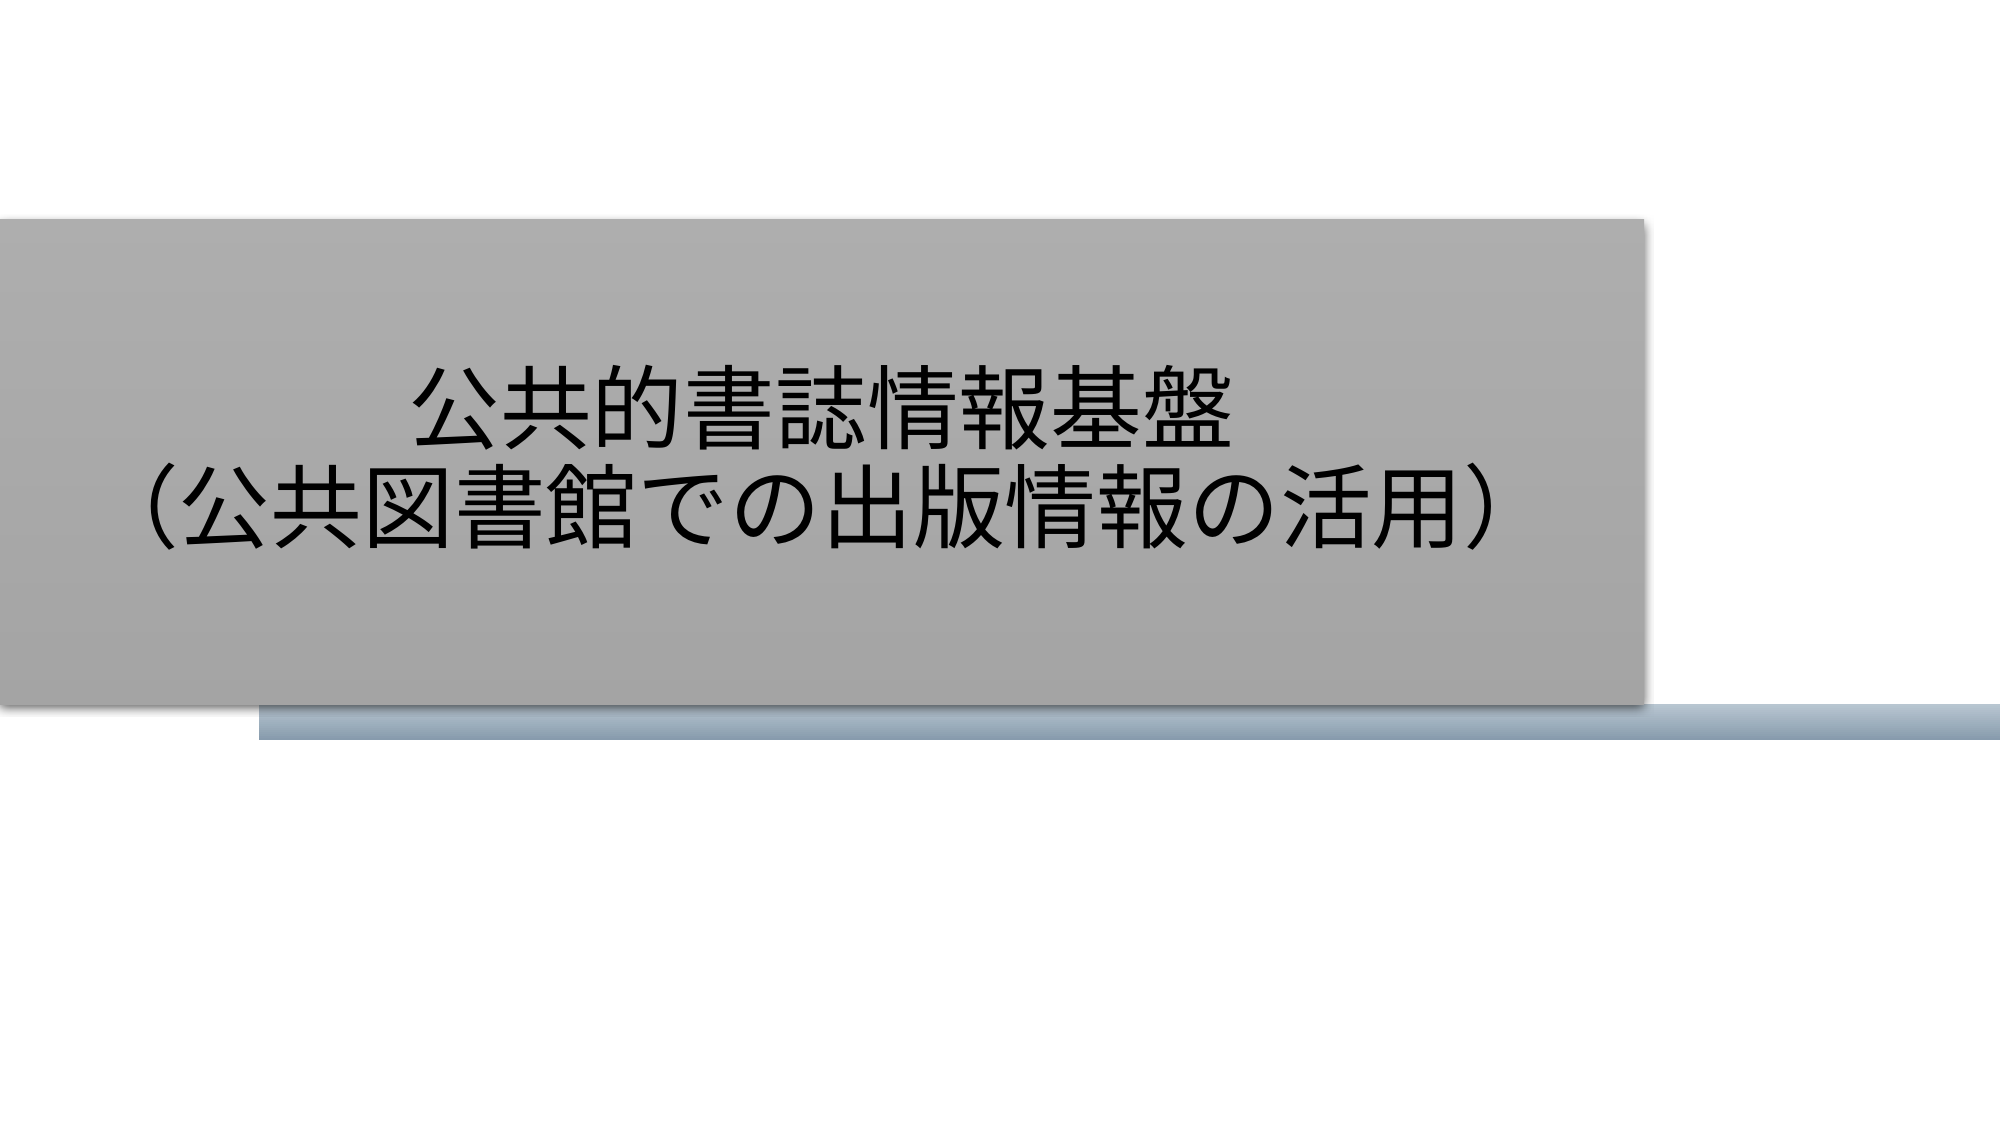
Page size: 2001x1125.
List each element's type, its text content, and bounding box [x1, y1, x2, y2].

picture [259, 704, 2000, 740]
title 公共的書誌情報基盤 （公共図書館での出版情報の活用） [0, 219, 1645, 705]
